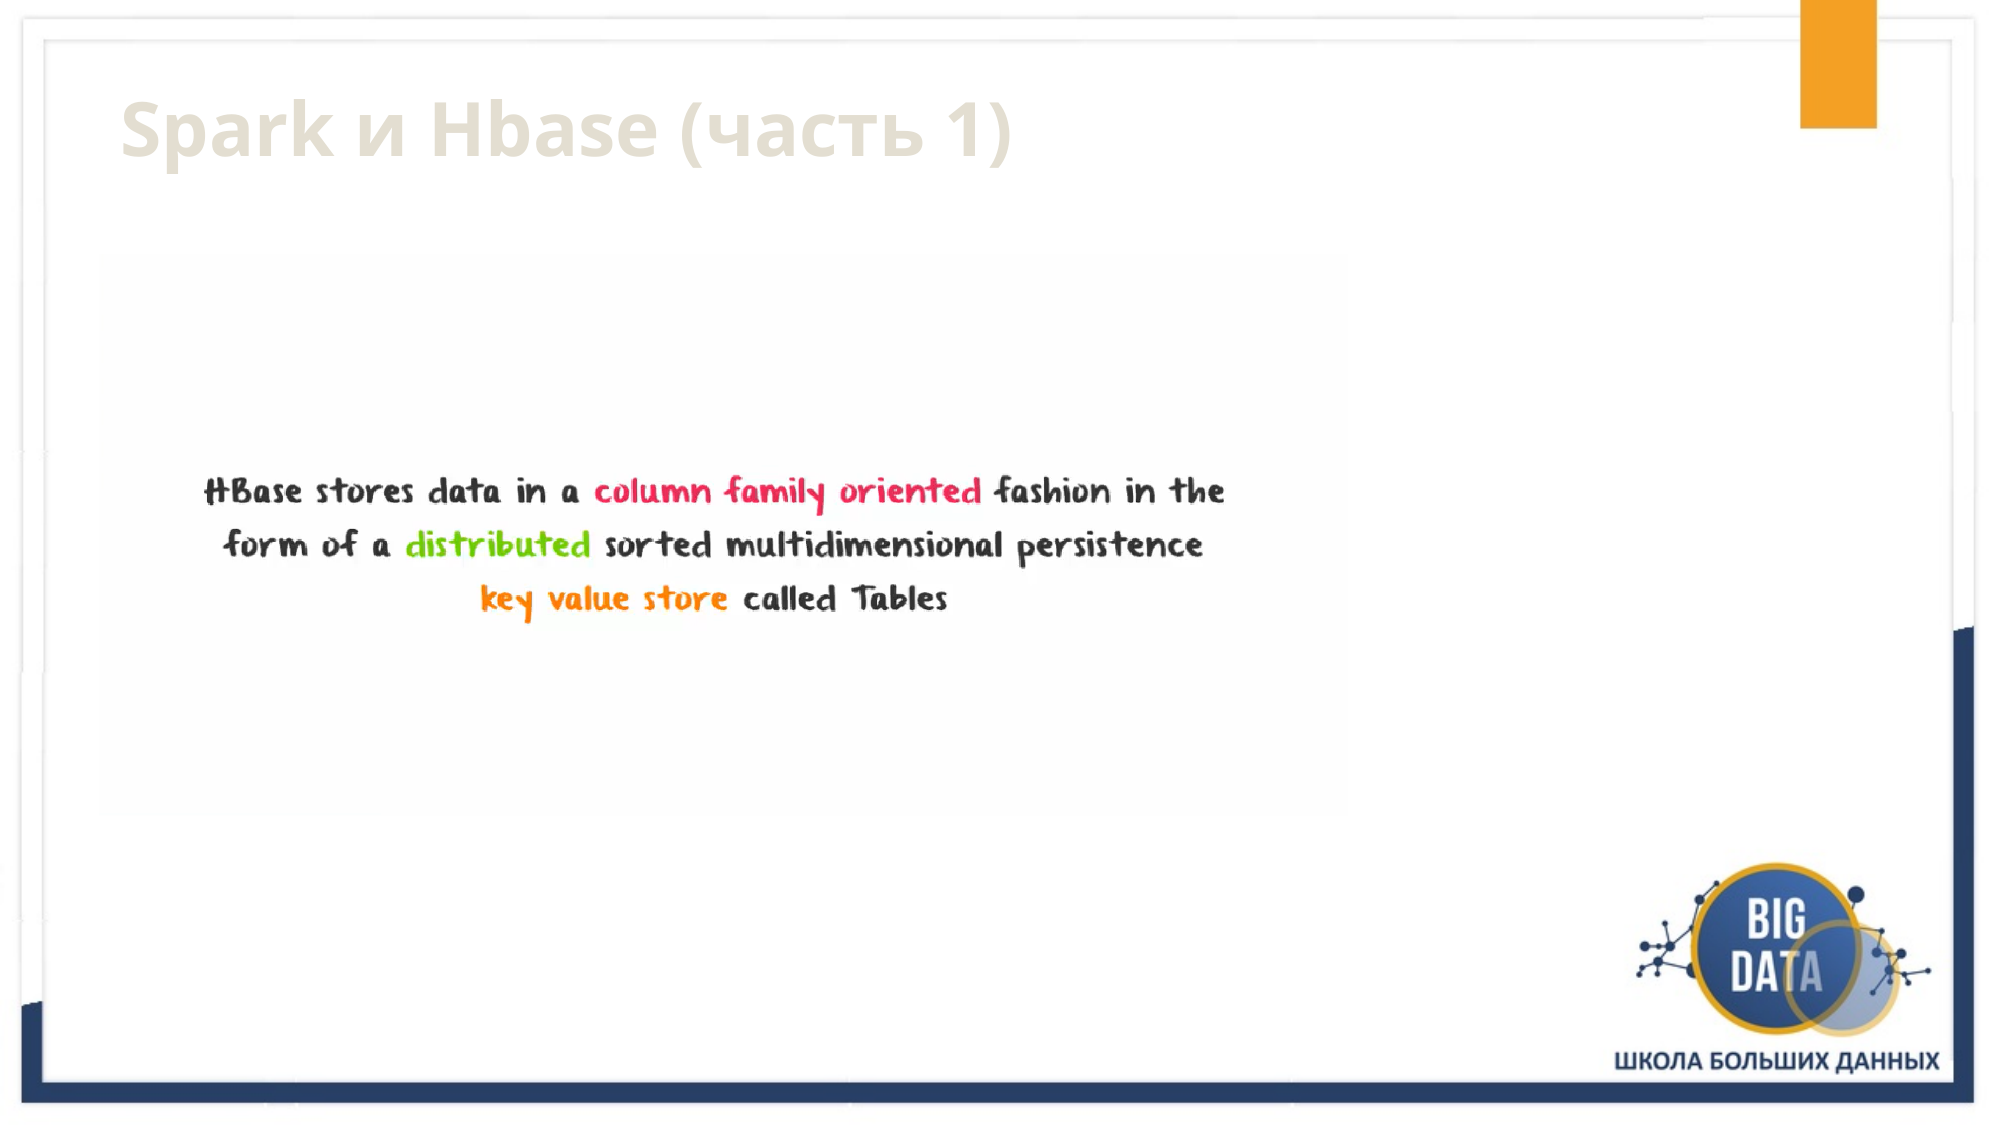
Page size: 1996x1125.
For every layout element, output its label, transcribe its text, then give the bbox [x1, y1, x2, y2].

title Spark и Hbase (часть 1) [105, 74, 1645, 304]
picture [0, 0, 1996, 1125]
